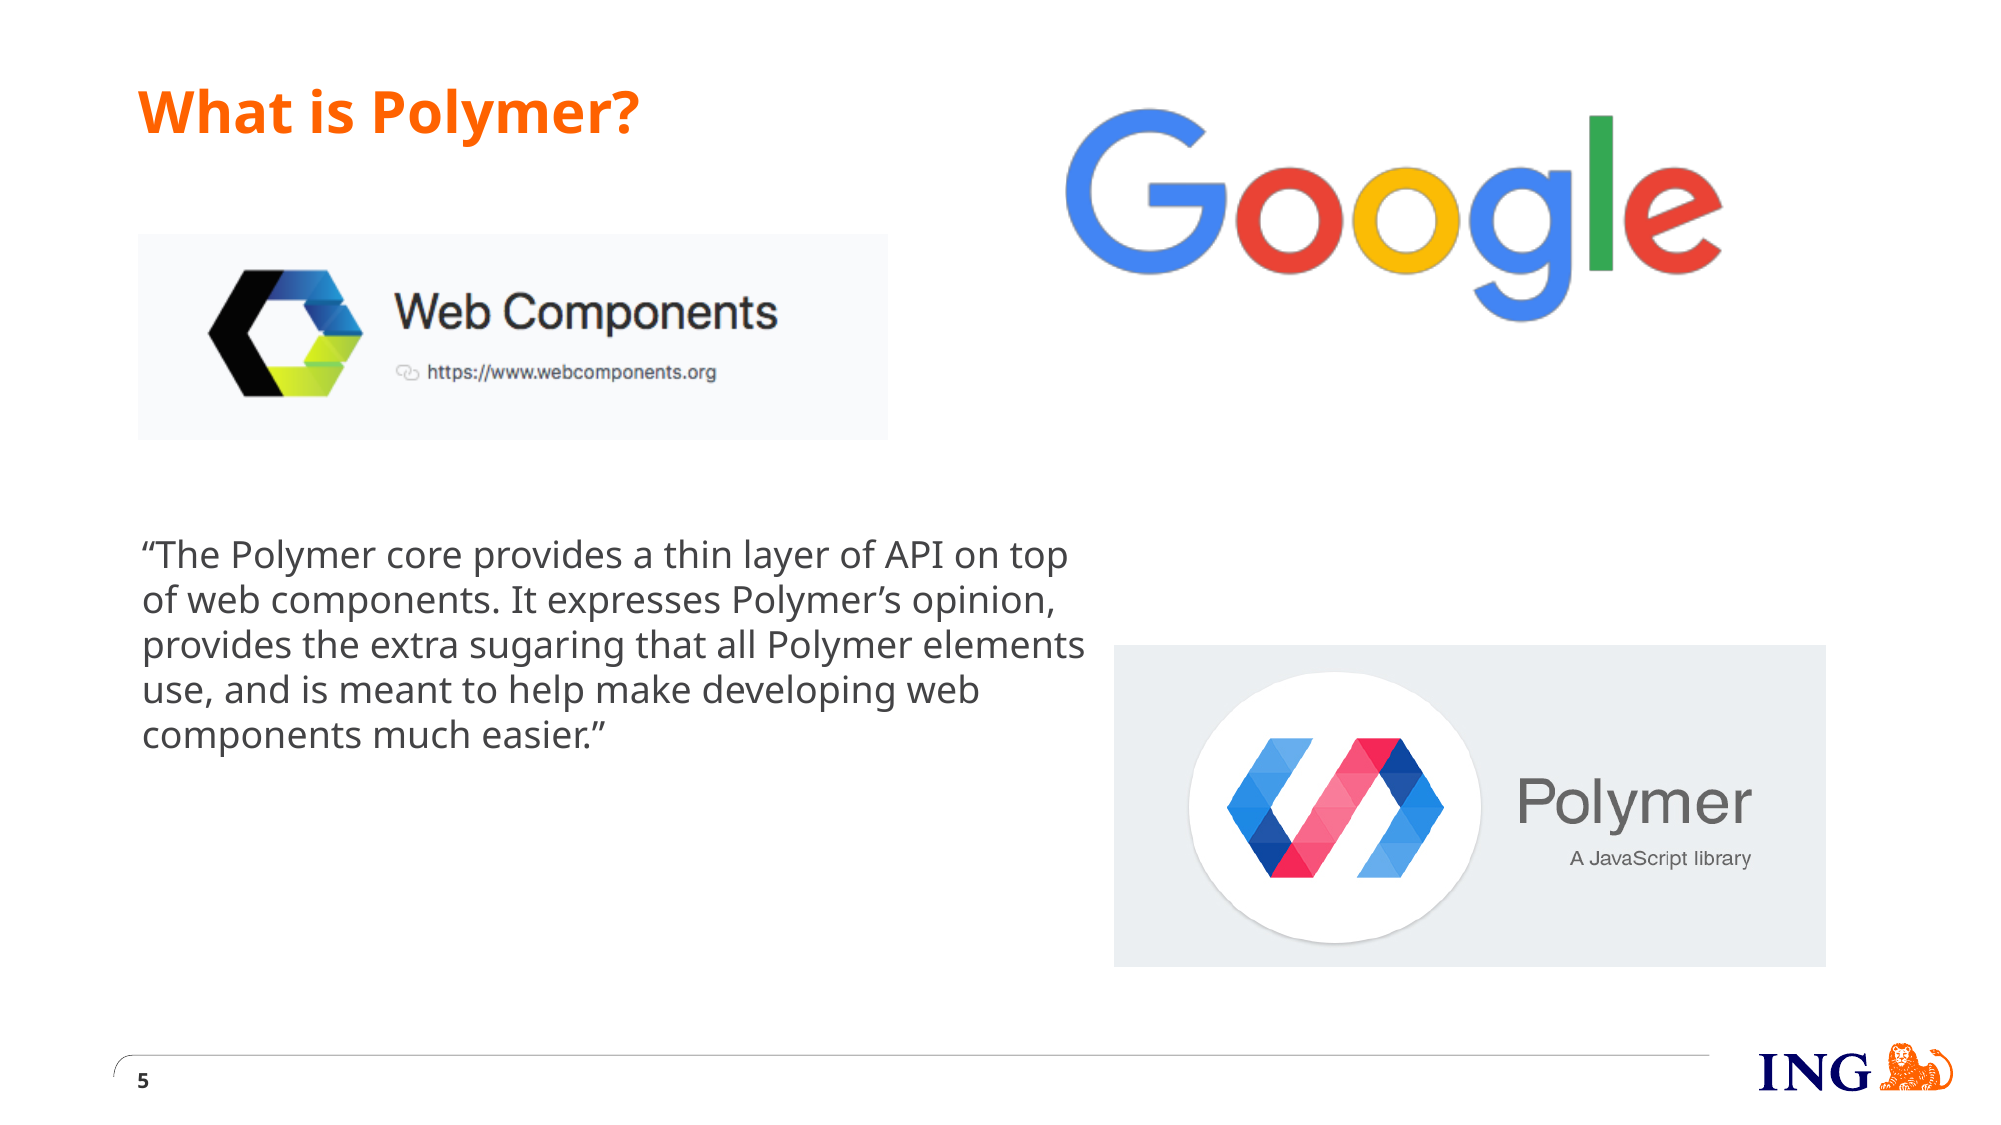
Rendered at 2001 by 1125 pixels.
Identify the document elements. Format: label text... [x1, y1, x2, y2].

text_box “The Polymer core provides a thin layer of API on top of web components. It expresses Polymer’s opinion, provides the extra sugaring that all Polymer elements use, and is meant to help make developing web components much easier.” [127, 523, 1128, 763]
title What is Polymer? [138, 46, 1858, 187]
picture [1065, 104, 1732, 338]
slide_number 5 [137, 1065, 219, 1097]
picture [1114, 645, 1826, 967]
picture [138, 234, 888, 440]
